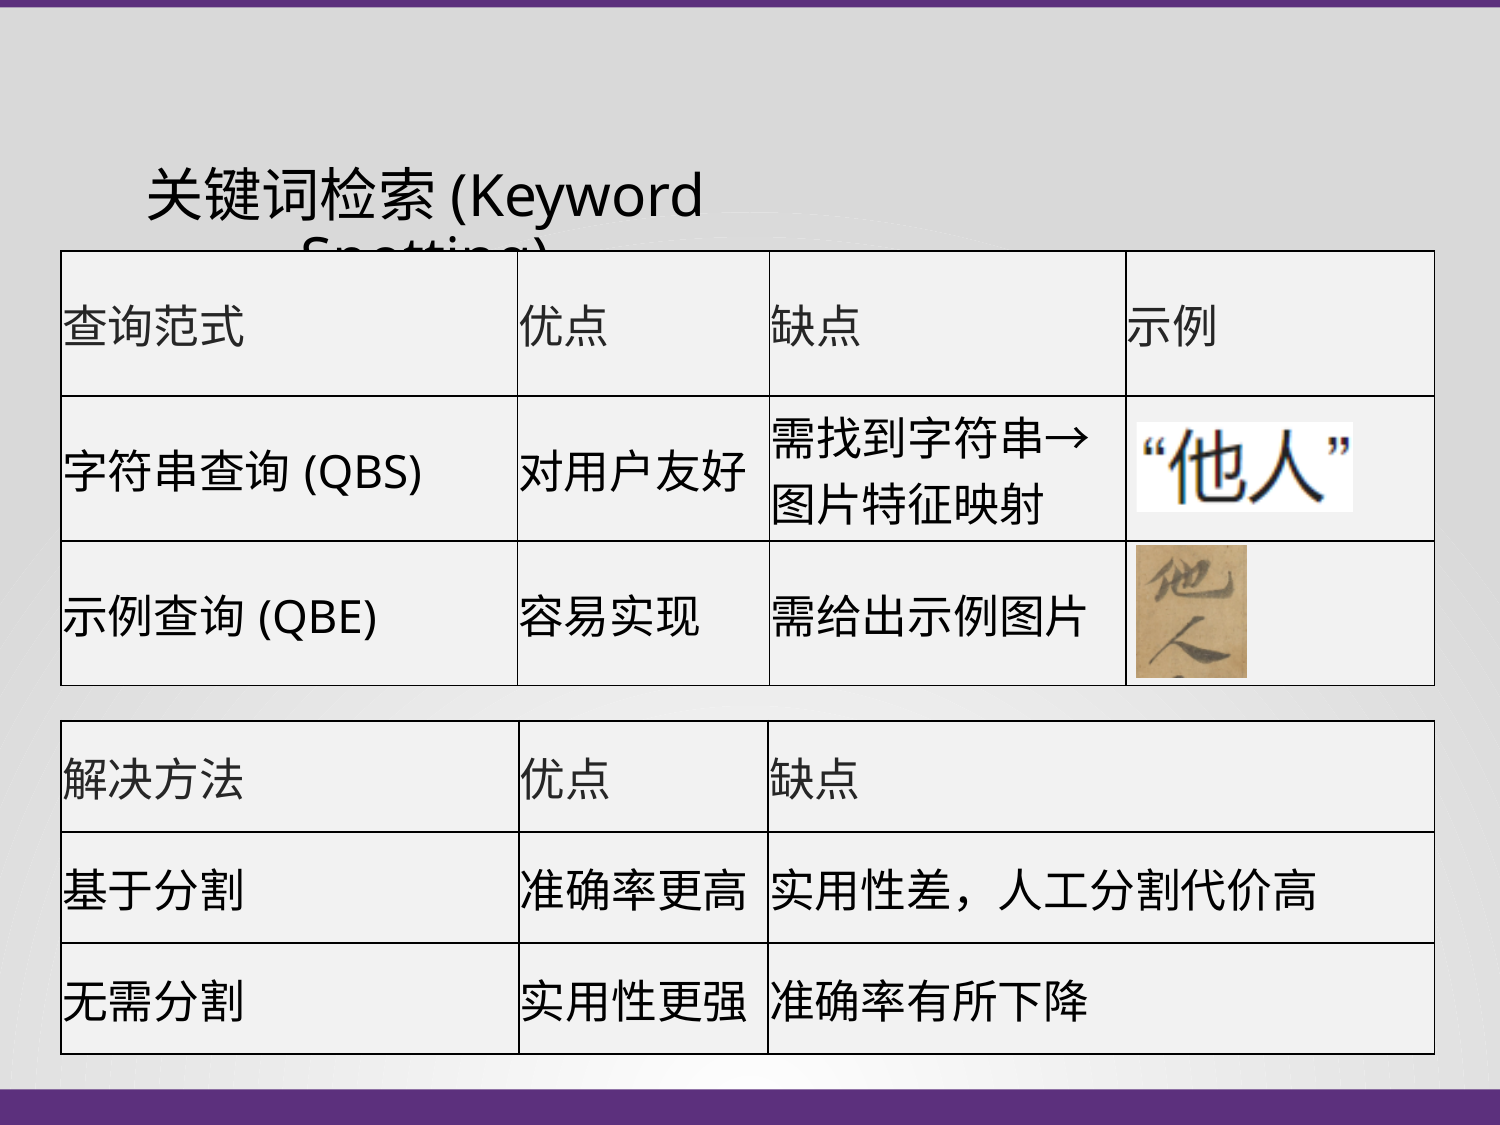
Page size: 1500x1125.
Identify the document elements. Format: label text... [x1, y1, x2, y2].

text_box 关键词检索(Keyword Spotting) [43, 158, 807, 252]
table_cell 字符串查询(QBS) [62, 397, 517, 540]
table_cell 对用户友好 [518, 397, 769, 540]
table_cell 需找到字符串→图片特征映射 [770, 397, 1125, 540]
table_cell 实用性更强 [520, 944, 767, 1053]
table_cell [1127, 397, 1434, 540]
table_header 缺点 [770, 252, 1125, 395]
text_box [0, 0, 1500, 8]
picture [1136, 545, 1247, 678]
table_header 解决方法 [62, 722, 518, 831]
table_cell 容易实现 [518, 542, 769, 685]
table_cell 需给出示例图片 [770, 542, 1125, 685]
table_header 缺点 [769, 722, 1434, 831]
table_header 示例 [1127, 252, 1434, 395]
table_cell 示例查询(QBE) [62, 542, 517, 685]
text_box [0, 1088, 1500, 1125]
table_cell [1127, 542, 1434, 685]
table_cell 基于分割 [62, 833, 518, 942]
table_cell 准确率更高 [520, 833, 767, 942]
table_cell 实用性差，人工分割代价高 [769, 833, 1434, 942]
picture [1136, 422, 1353, 512]
table_header 优点 [518, 252, 769, 395]
table_header 优点 [520, 722, 767, 831]
table_header 查询范式 [62, 252, 517, 395]
table_cell 无需分割 [62, 944, 518, 1053]
table_cell 准确率有所下降 [769, 944, 1434, 1053]
